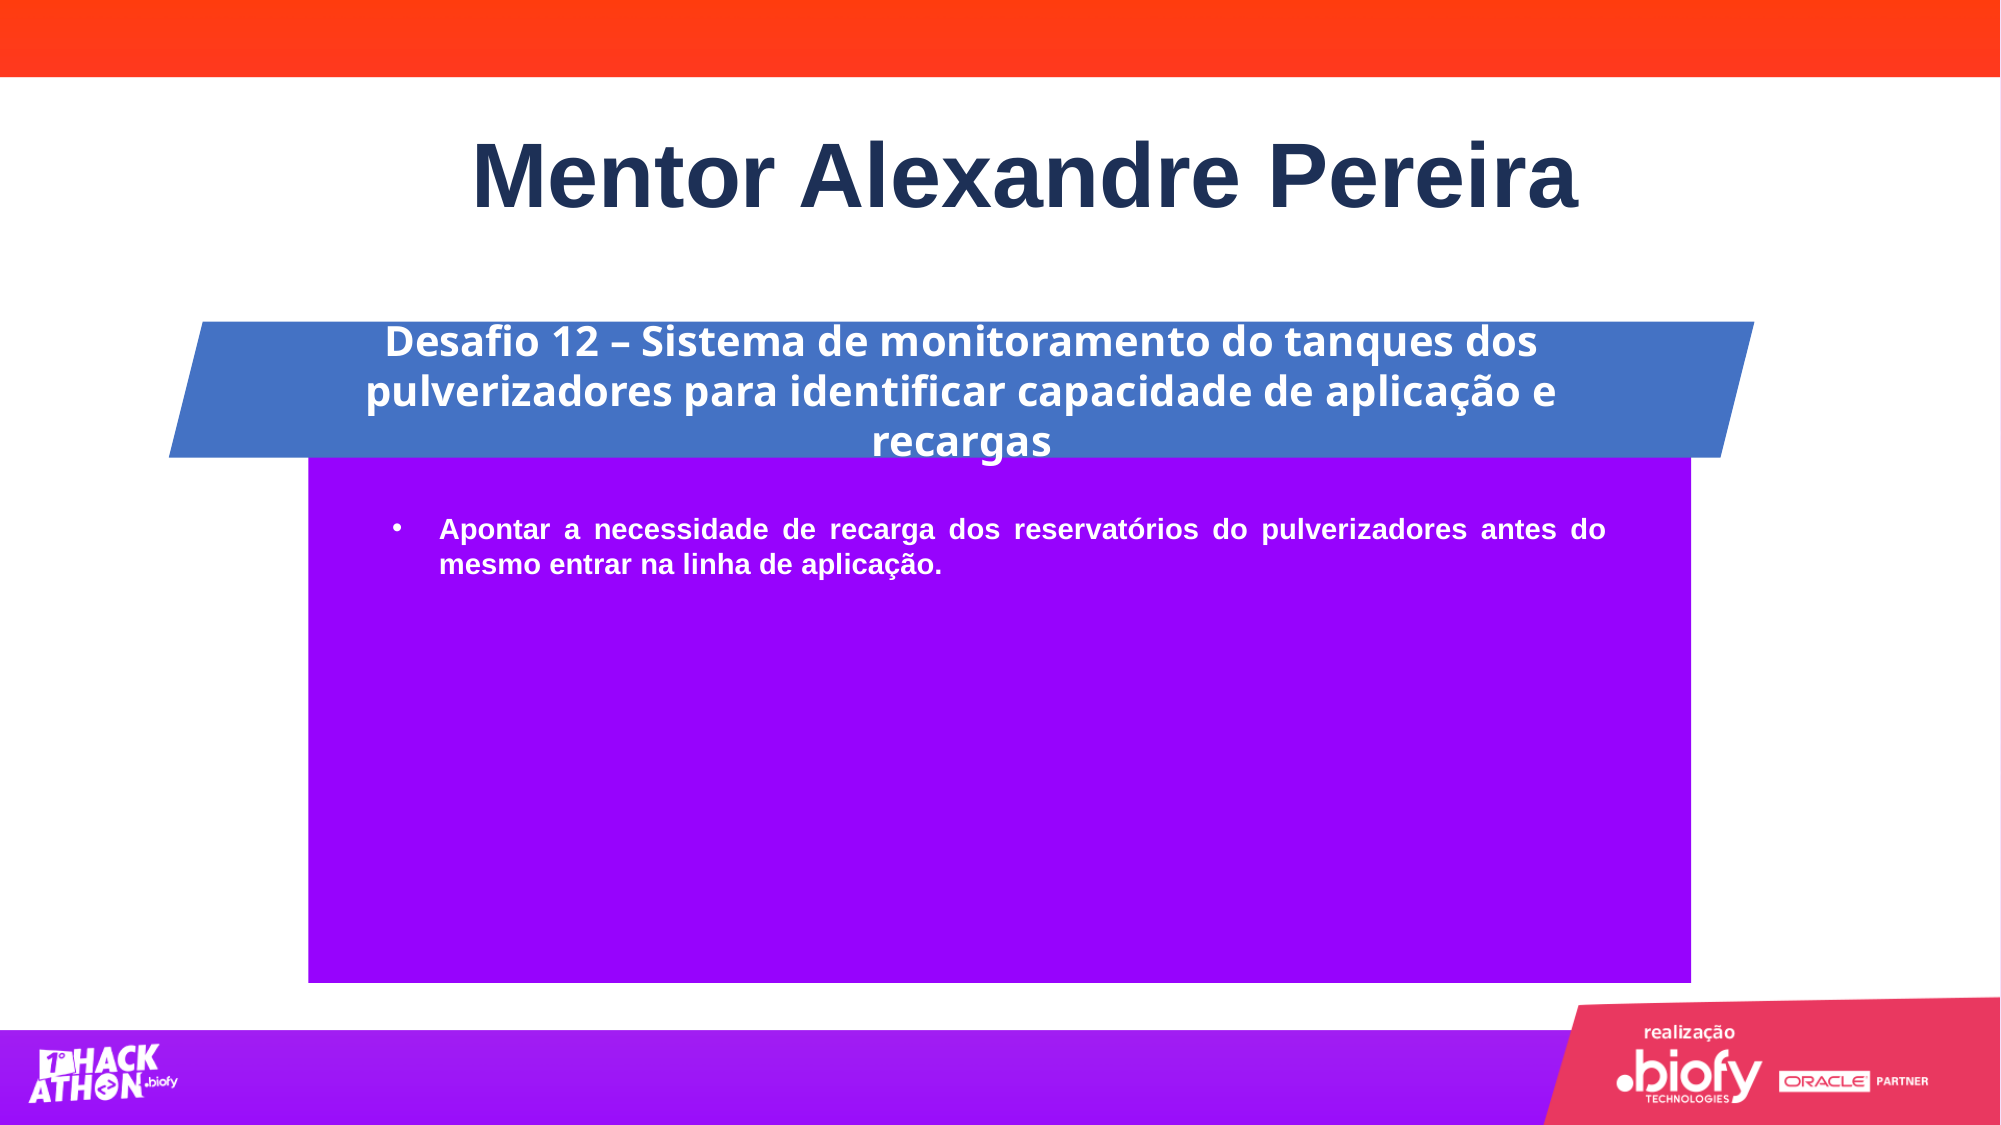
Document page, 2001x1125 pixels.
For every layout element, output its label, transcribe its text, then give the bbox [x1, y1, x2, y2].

text_box Apontar a necessidade de recarga dos reservatórios do pulverizadores antes do mesmo entrar na linha de aplicação. [377, 502, 1623, 588]
text_box Desafio 12 – Sistema de monitoramento do tanques dos pulverizadores para identificar capacidade de aplicação e recargas [168, 321, 1755, 458]
picture [0, 0, 2001, 1125]
text_box Mentor Alexandre Pereira [456, 108, 1666, 234]
text_box [308, 458, 1692, 983]
